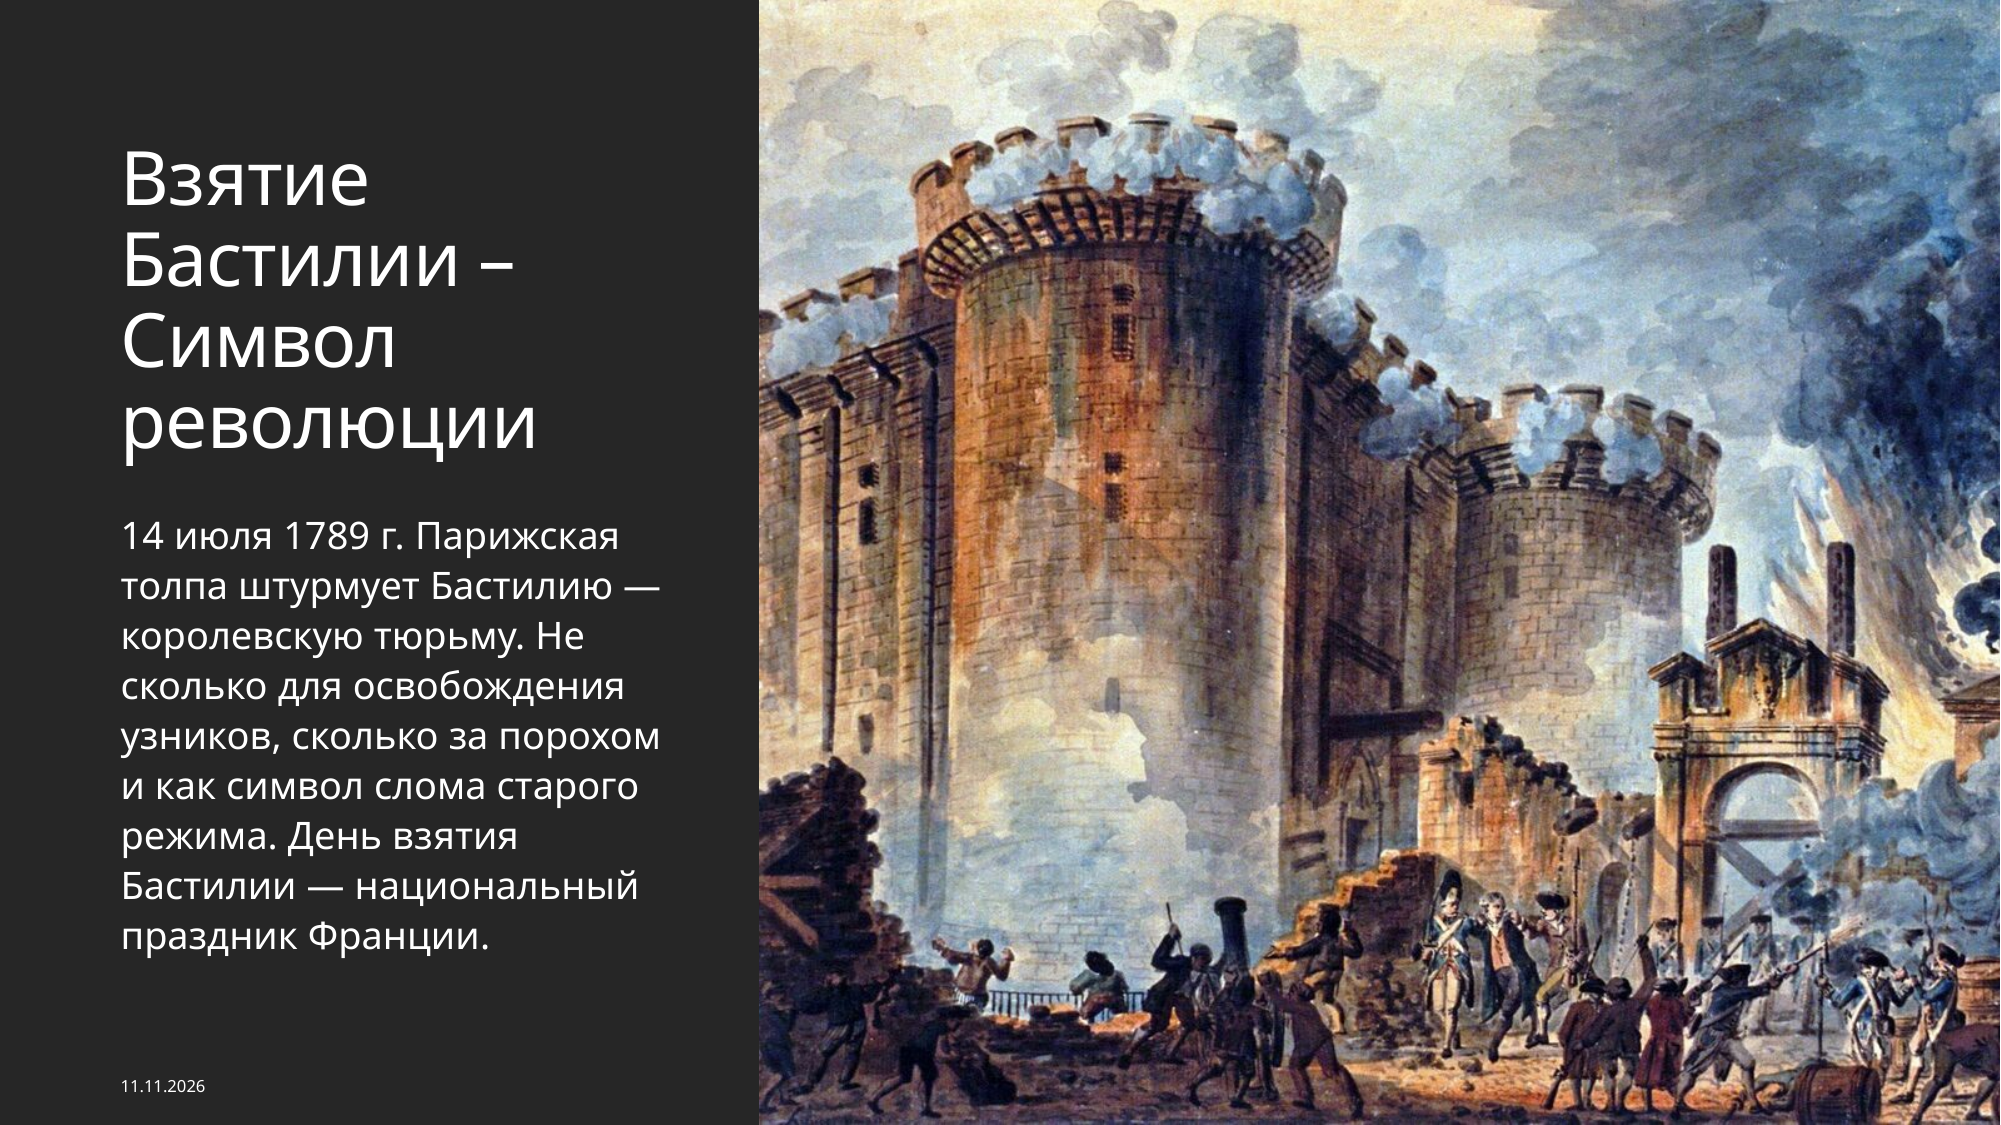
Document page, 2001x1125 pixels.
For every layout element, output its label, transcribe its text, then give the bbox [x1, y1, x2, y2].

title Взятие Бастилии – Символ революции [105, 128, 683, 473]
list 14 июля 1789 г. Парижская толпа штурмует Бастилию — королевскую тюрьму. Не сколько для освобождения узников, сколько за порохом и как символ слома старого режима. День взятия Бастилии — национальный праздник Франции. [105, 499, 683, 1002]
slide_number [105, 1057, 683, 1118]
picture [759, 0, 2000, 1125]
